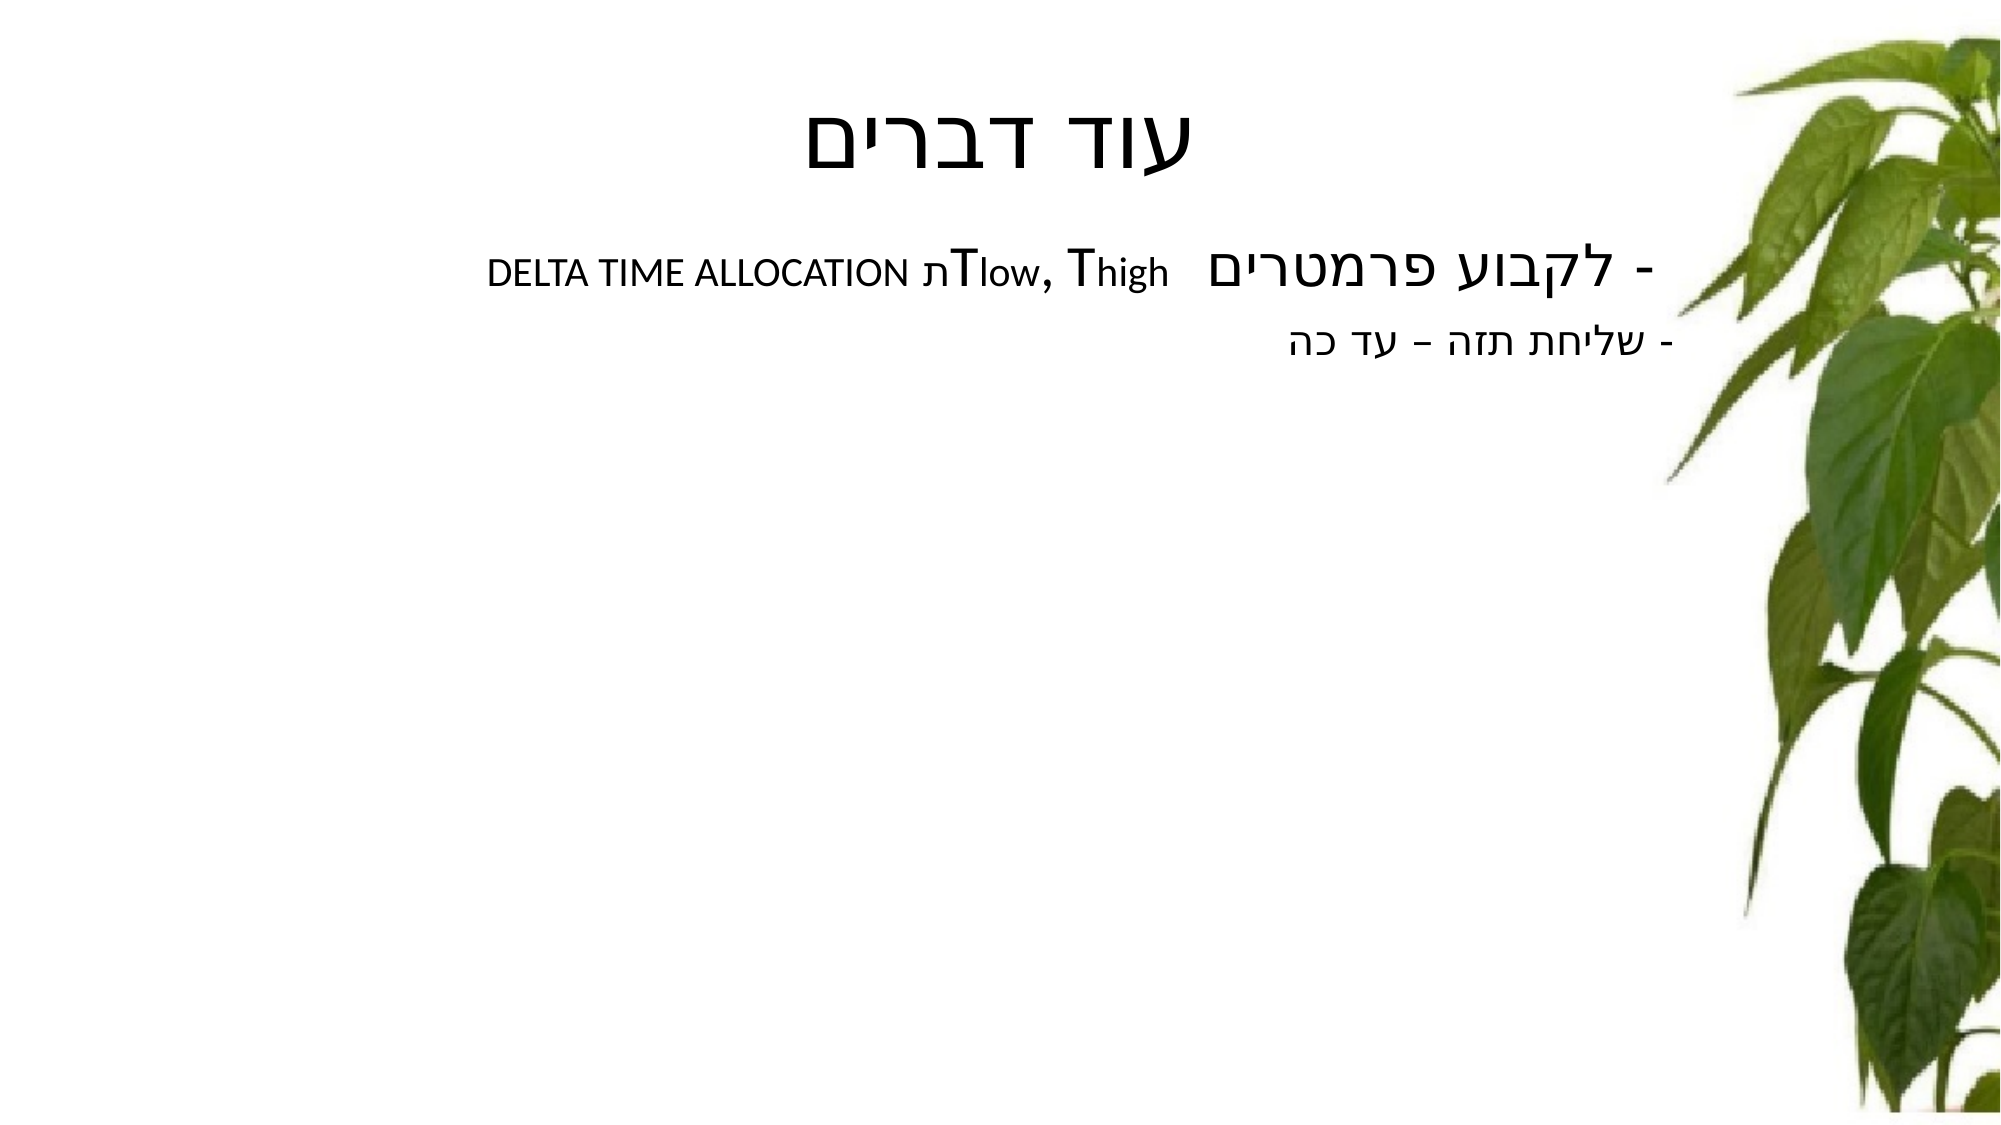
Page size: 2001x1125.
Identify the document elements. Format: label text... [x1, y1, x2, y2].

picture [0, 0, 2001, 1125]
text_box - לקבוע פרמטרים Tlow, Thighת DELTA TIME ALLOCATION - שליחת תזה – עד כה [148, 228, 1690, 896]
text_box עוד דברים [99, 44, 1900, 233]
